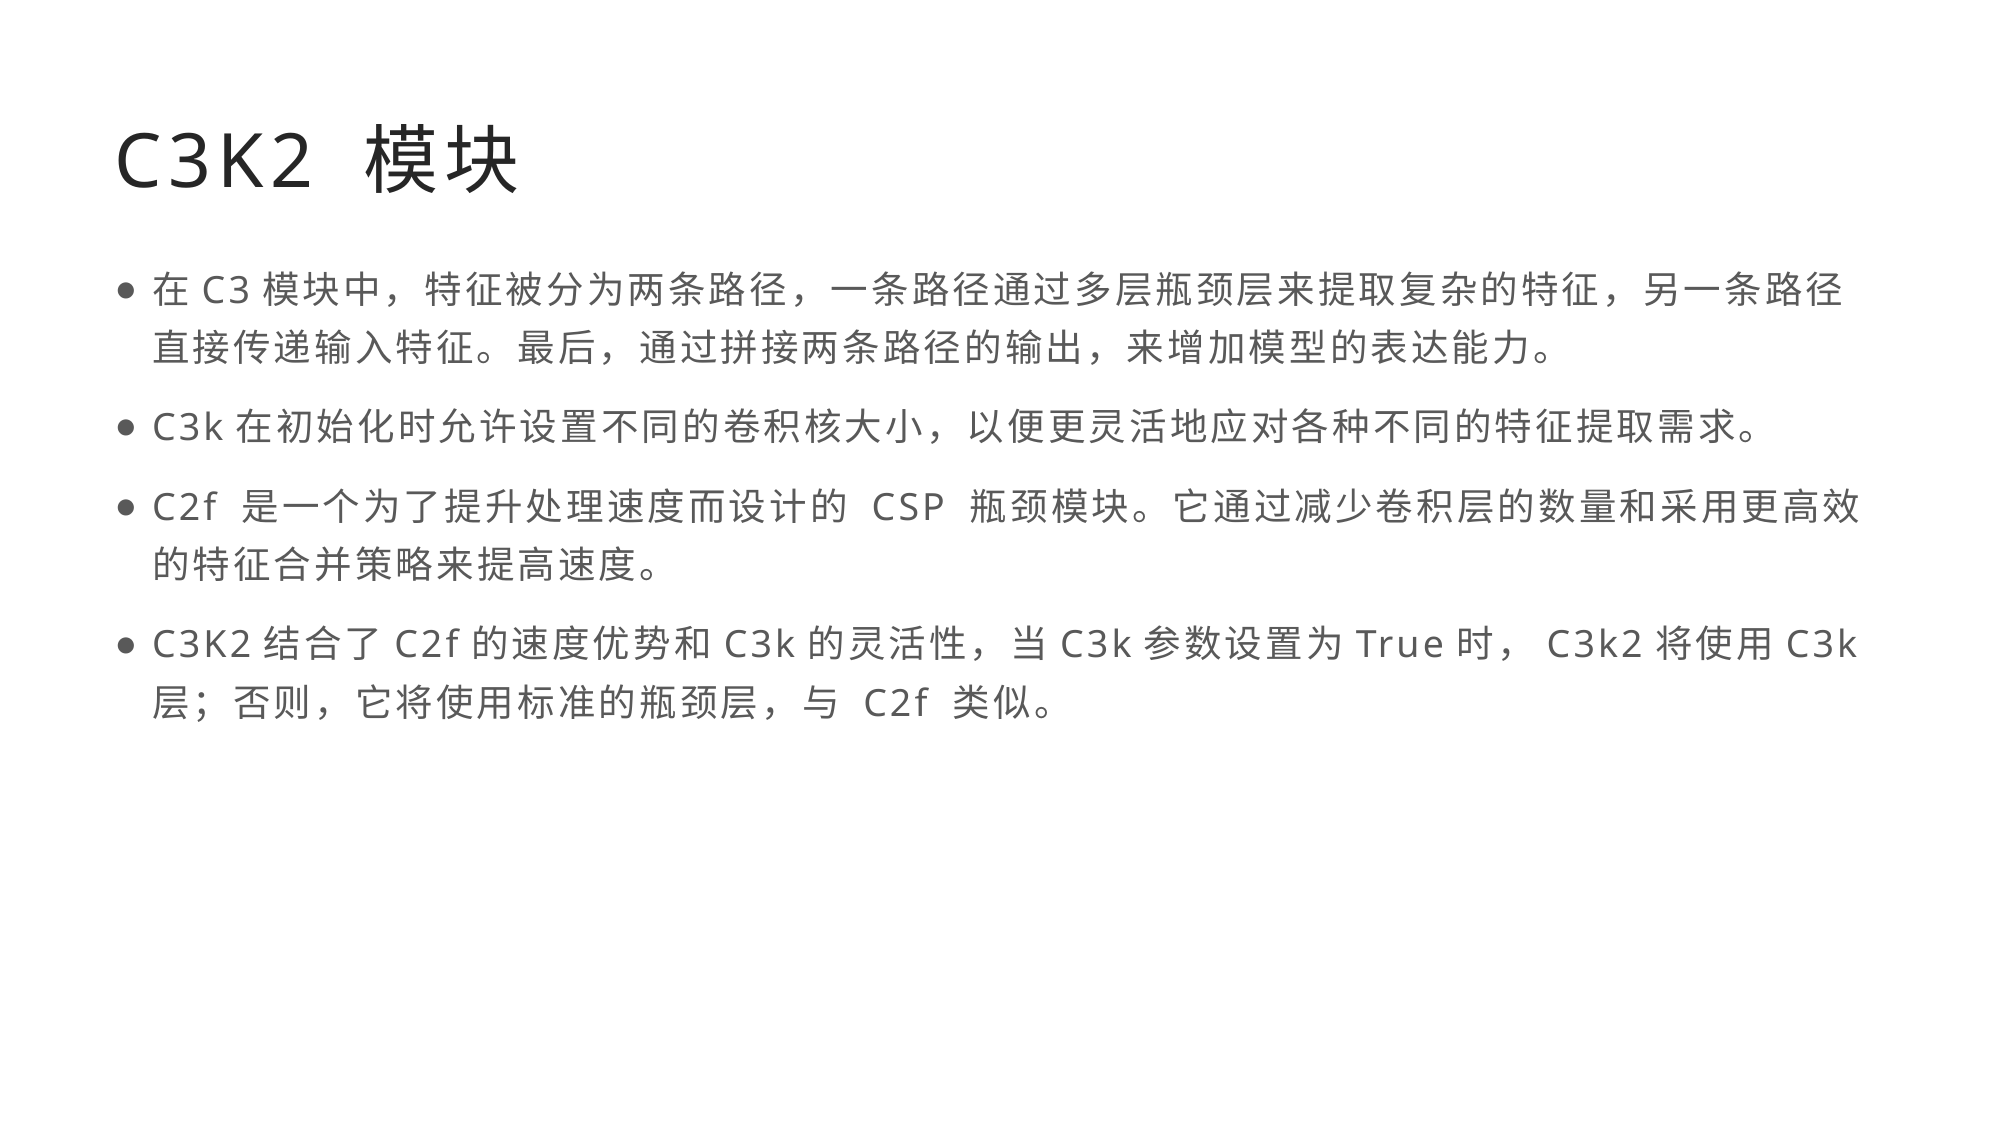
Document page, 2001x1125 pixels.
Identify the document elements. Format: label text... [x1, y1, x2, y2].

list 在C3模块中，特征被分为两条路径，一条路径通过多层瓶颈层来提取复杂的特征，另一条路径直接传递输入特征。最后，通过拼接两条路径的输出，来增加模型的表达能力。 C3k在初始化时允许设置不同的卷积核大小，以便更灵活地应对各种不同的特征提取需求。 C2f 是一个为了提升处理速度而设计的 CSP 瓶颈模块。它通过减少卷积层的数量和采用更高效的特征合并策略来提高速度。 C3K2结合了C2f的速度优势和C3k的灵活性，当C3k参数设置为True时，C3k2将使用C3k层；否则，它将使用标准的瓶颈层，与 C2f 类似。 [99, 244, 1900, 1026]
title C3K2 模块 [99, 99, 1900, 216]
